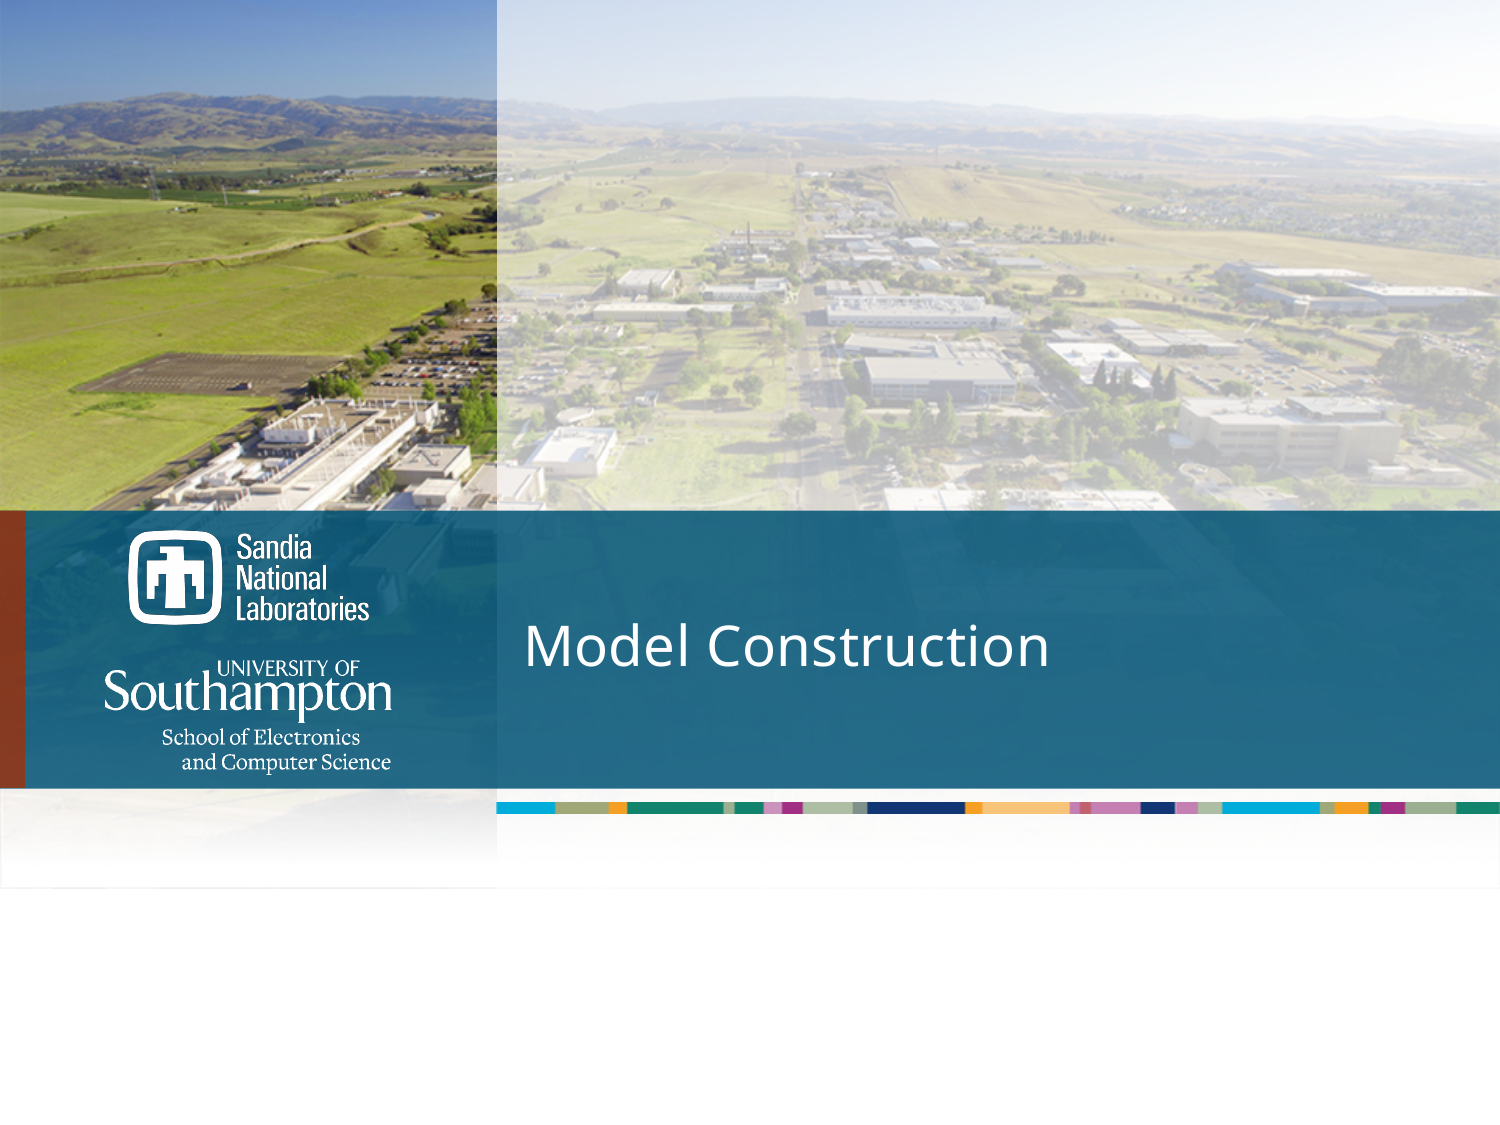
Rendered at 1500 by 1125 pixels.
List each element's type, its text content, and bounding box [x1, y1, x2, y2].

picture [1320, 802, 1500, 814]
title Model Construction [508, 510, 1270, 788]
picture [555, 802, 1222, 814]
picture [0, 0, 497, 889]
